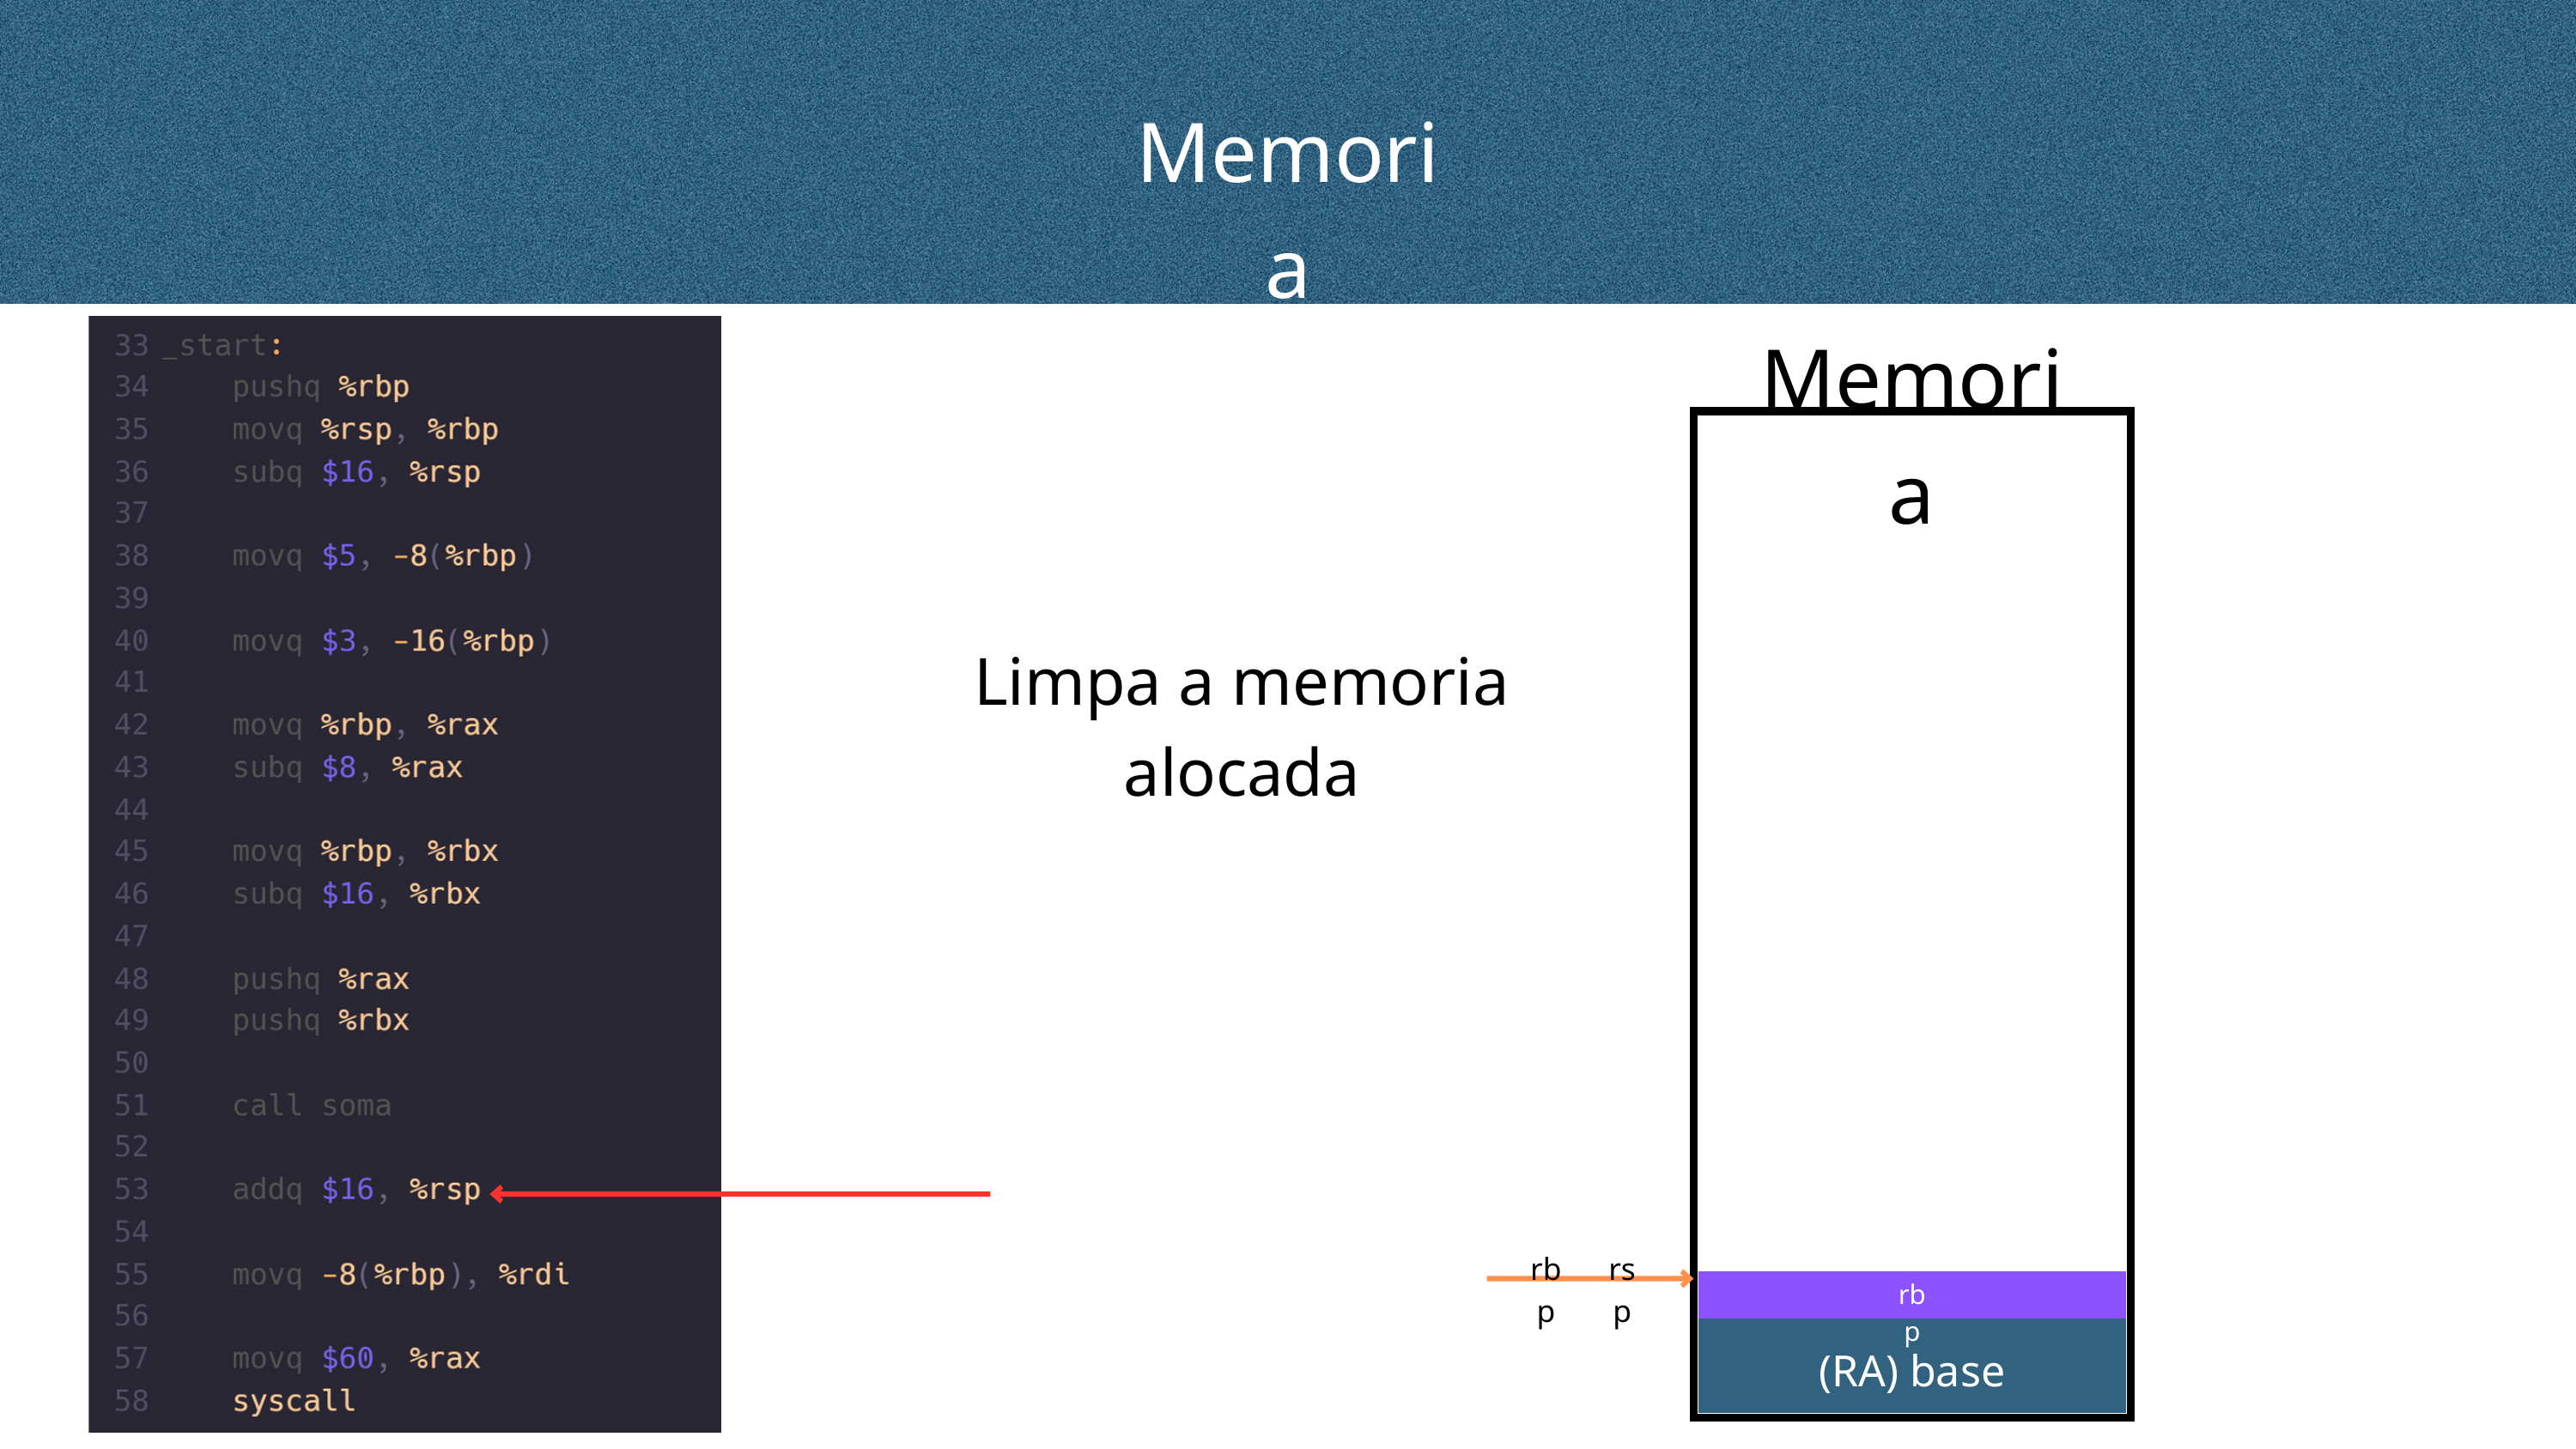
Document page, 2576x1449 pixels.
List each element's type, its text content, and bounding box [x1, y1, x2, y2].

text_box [1693, 410, 2131, 1418]
text_box [88, 316, 721, 1433]
text_box [489, 1187, 991, 1201]
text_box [1698, 1324, 2127, 1413]
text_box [1698, 1270, 2127, 1319]
text_box rsp [1601, 1243, 1644, 1329]
text_box Limpa a memoria alocada [938, 626, 1546, 809]
text_box rbp [1522, 1243, 1570, 1329]
text_box Memoria [1127, 83, 1449, 315]
text_box [0, 0, 2576, 304]
text_box Memoria [1751, 310, 2074, 409]
